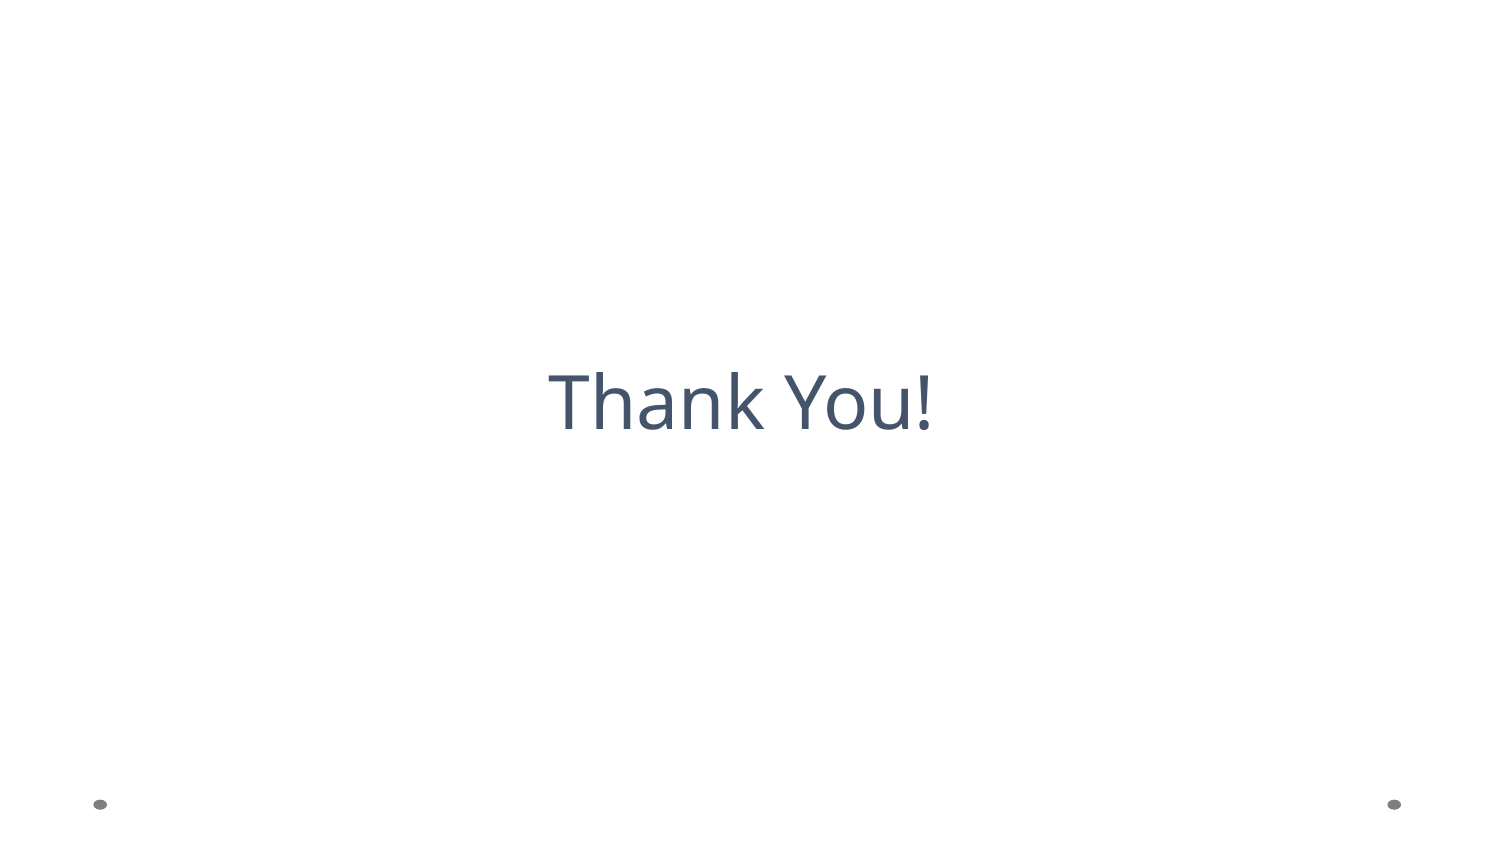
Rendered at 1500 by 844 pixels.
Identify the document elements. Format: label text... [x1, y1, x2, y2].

text_box Thank You! [67, 256, 1417, 454]
